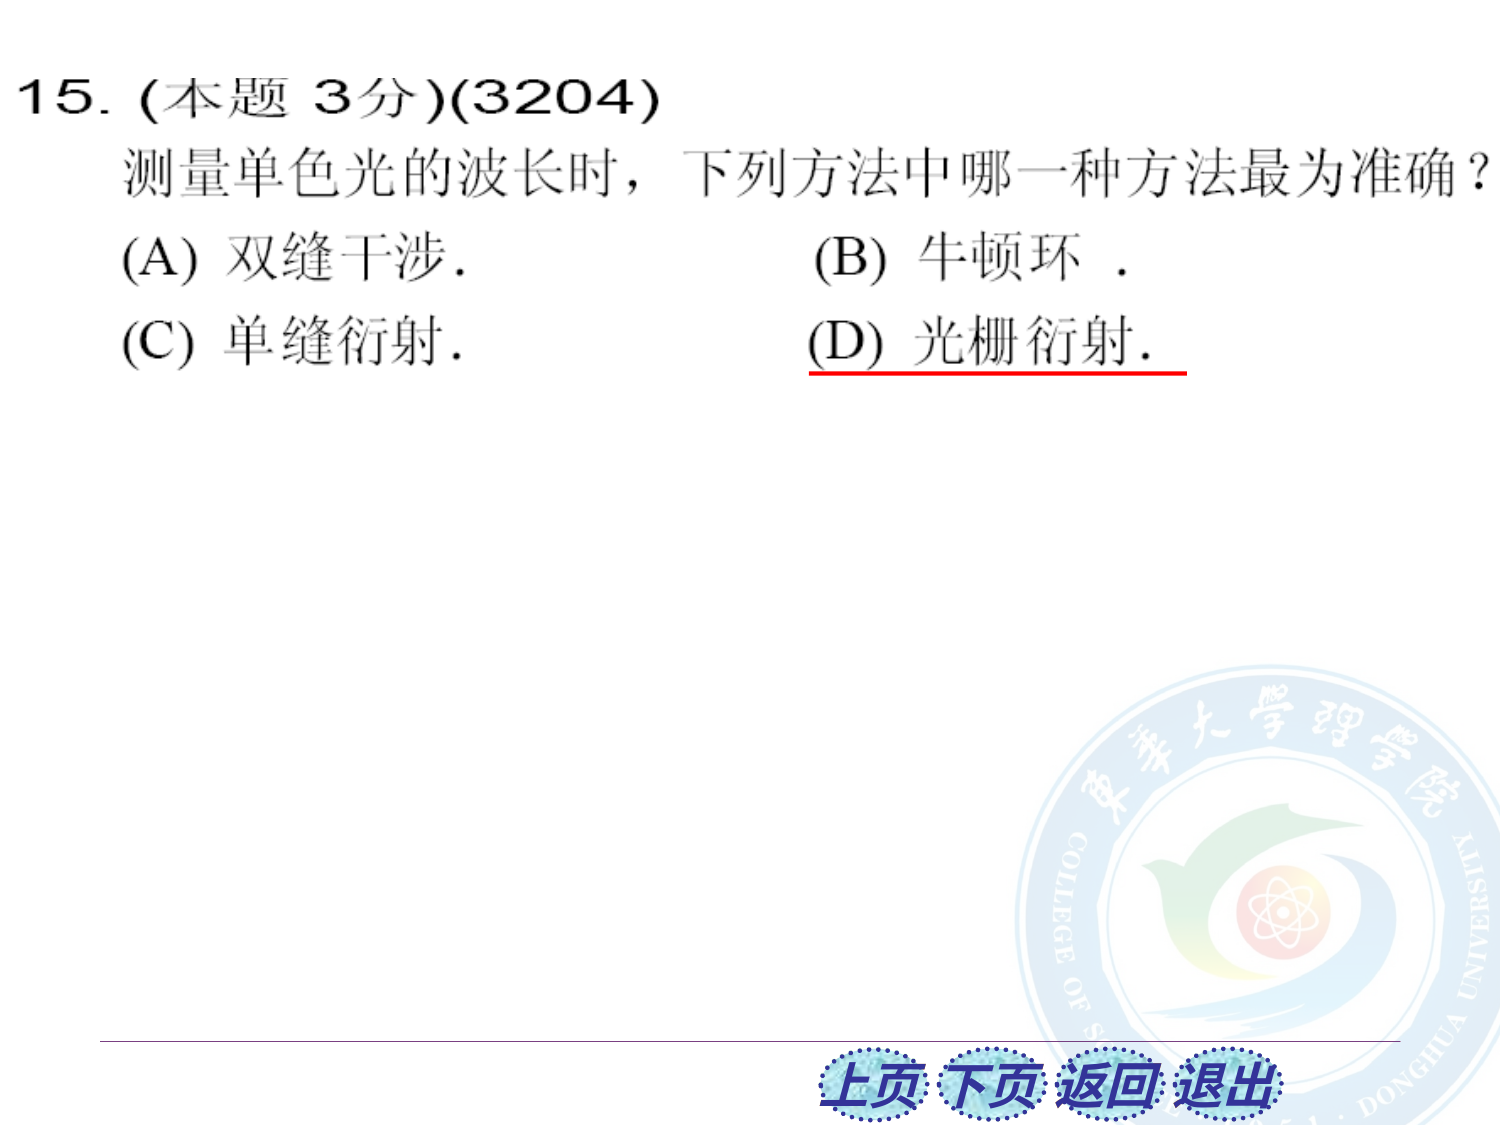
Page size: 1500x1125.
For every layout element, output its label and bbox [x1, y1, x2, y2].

picture [939, 1069, 965, 1107]
picture [5, 77, 1500, 403]
picture [1151, 1074, 1164, 1106]
picture [1057, 1048, 1149, 1120]
picture [947, 1048, 1046, 1120]
picture [1115, 1069, 1153, 1100]
picture [1175, 1048, 1272, 1120]
picture [1251, 1069, 1282, 1106]
picture [1084, 1079, 1099, 1085]
picture [821, 1048, 928, 1121]
